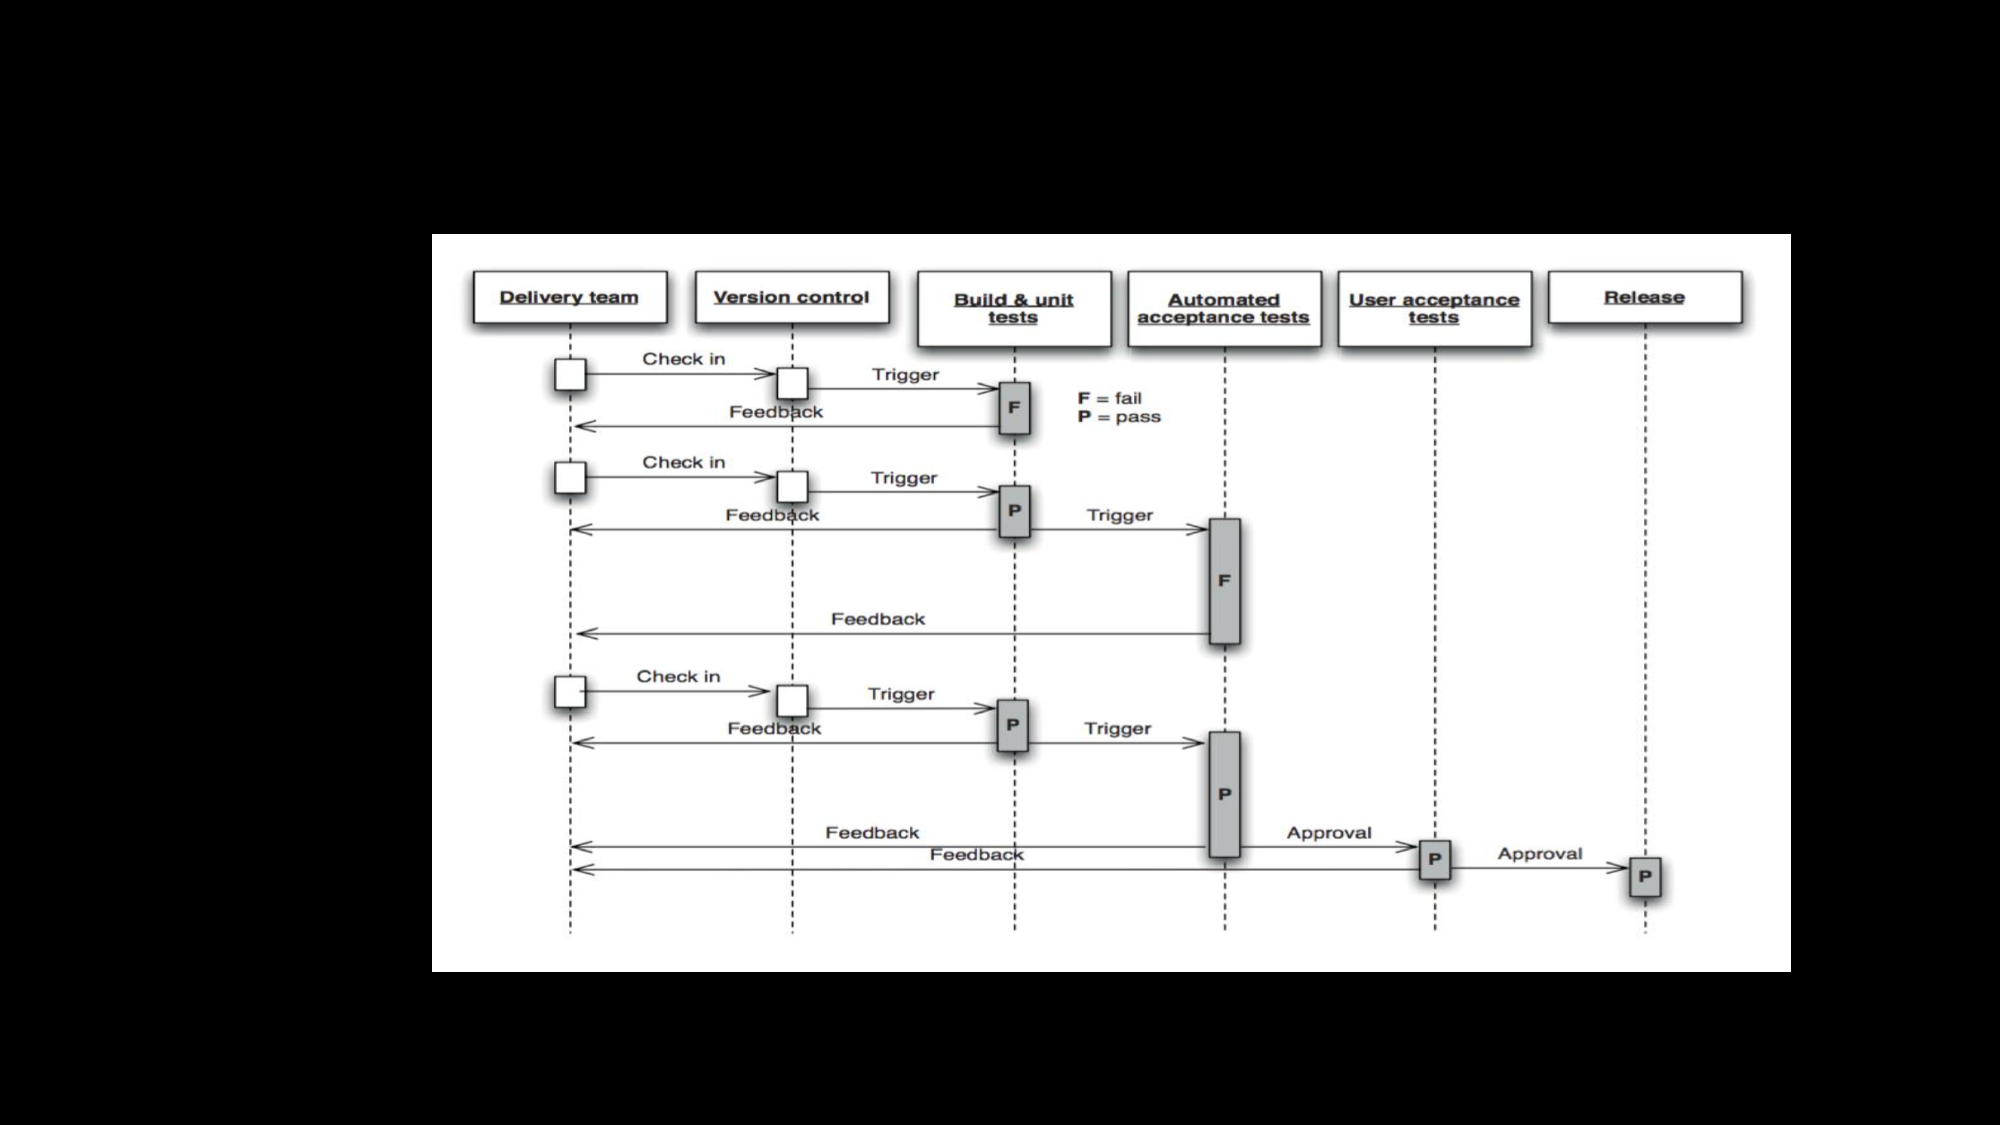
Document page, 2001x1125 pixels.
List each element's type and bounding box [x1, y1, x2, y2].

list [432, 234, 1791, 973]
